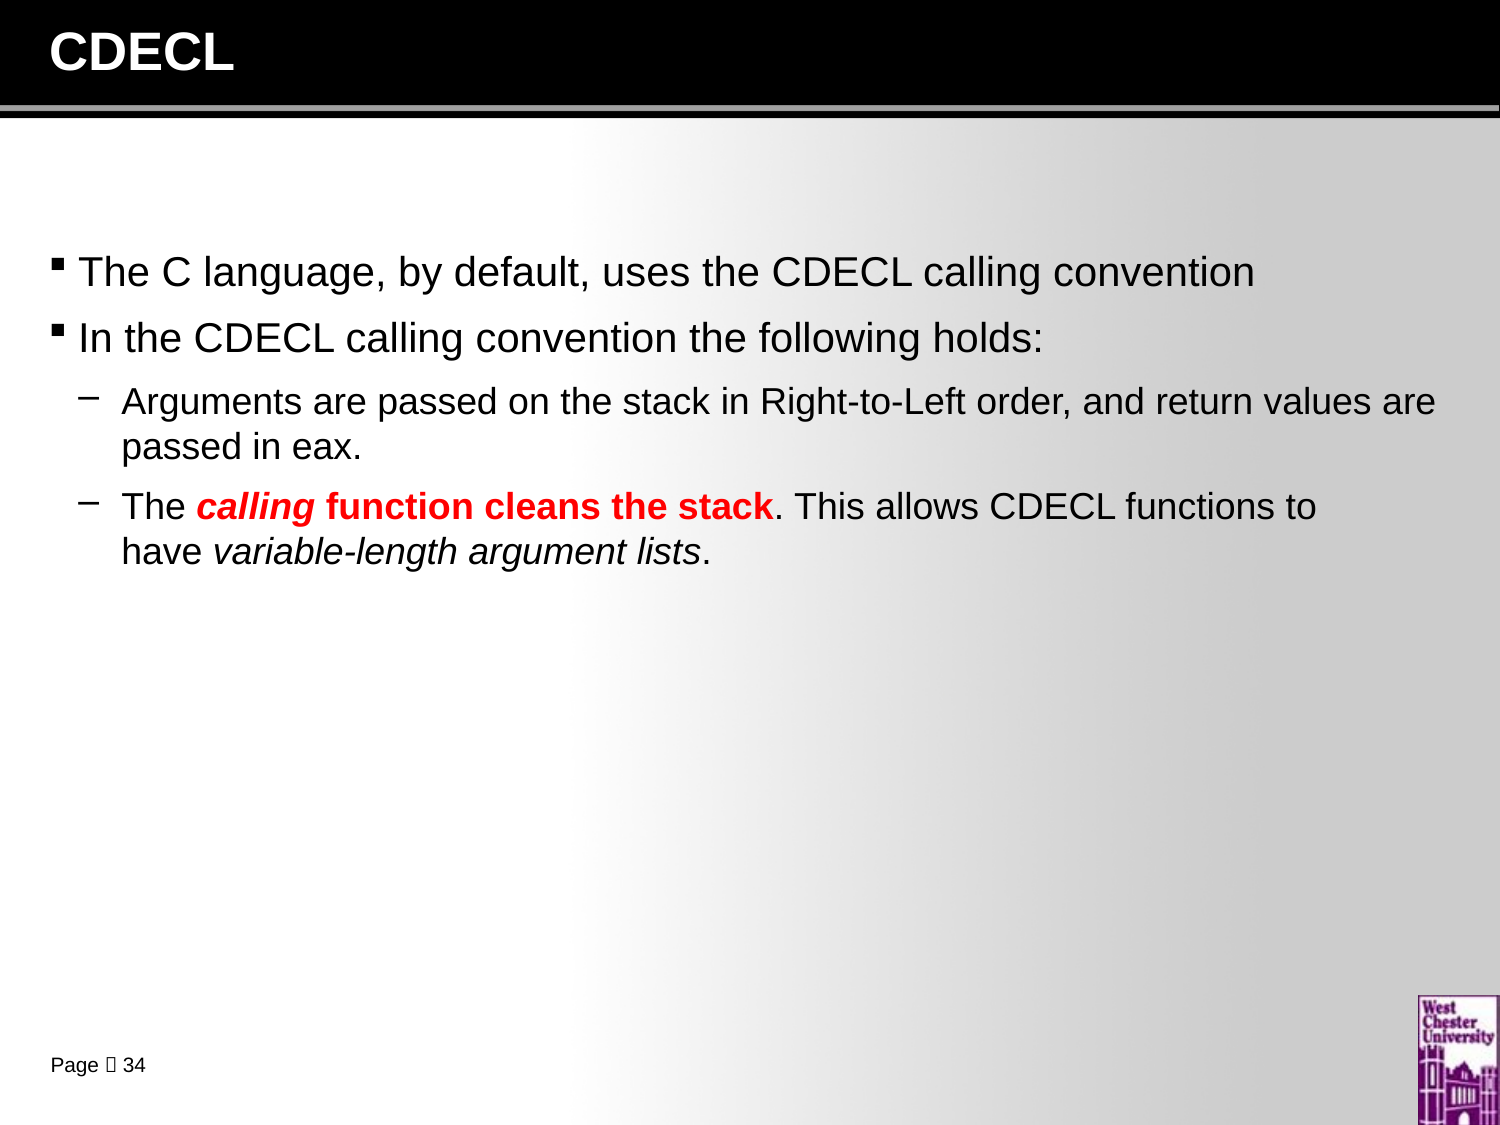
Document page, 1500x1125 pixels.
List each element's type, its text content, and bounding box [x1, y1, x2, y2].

title CDECL [49, 16, 1447, 123]
picture [0, 0, 1500, 1125]
list The C language, by default, uses the CDECL calling convention In the CDECL calling convention the following holds: Arguments are passed on the stack in Right-to-Left order, and return values are passed in eax. The calling function cleans the stack. This allows CDECL functions to have variable-length argument lists. [48, 244, 1447, 952]
